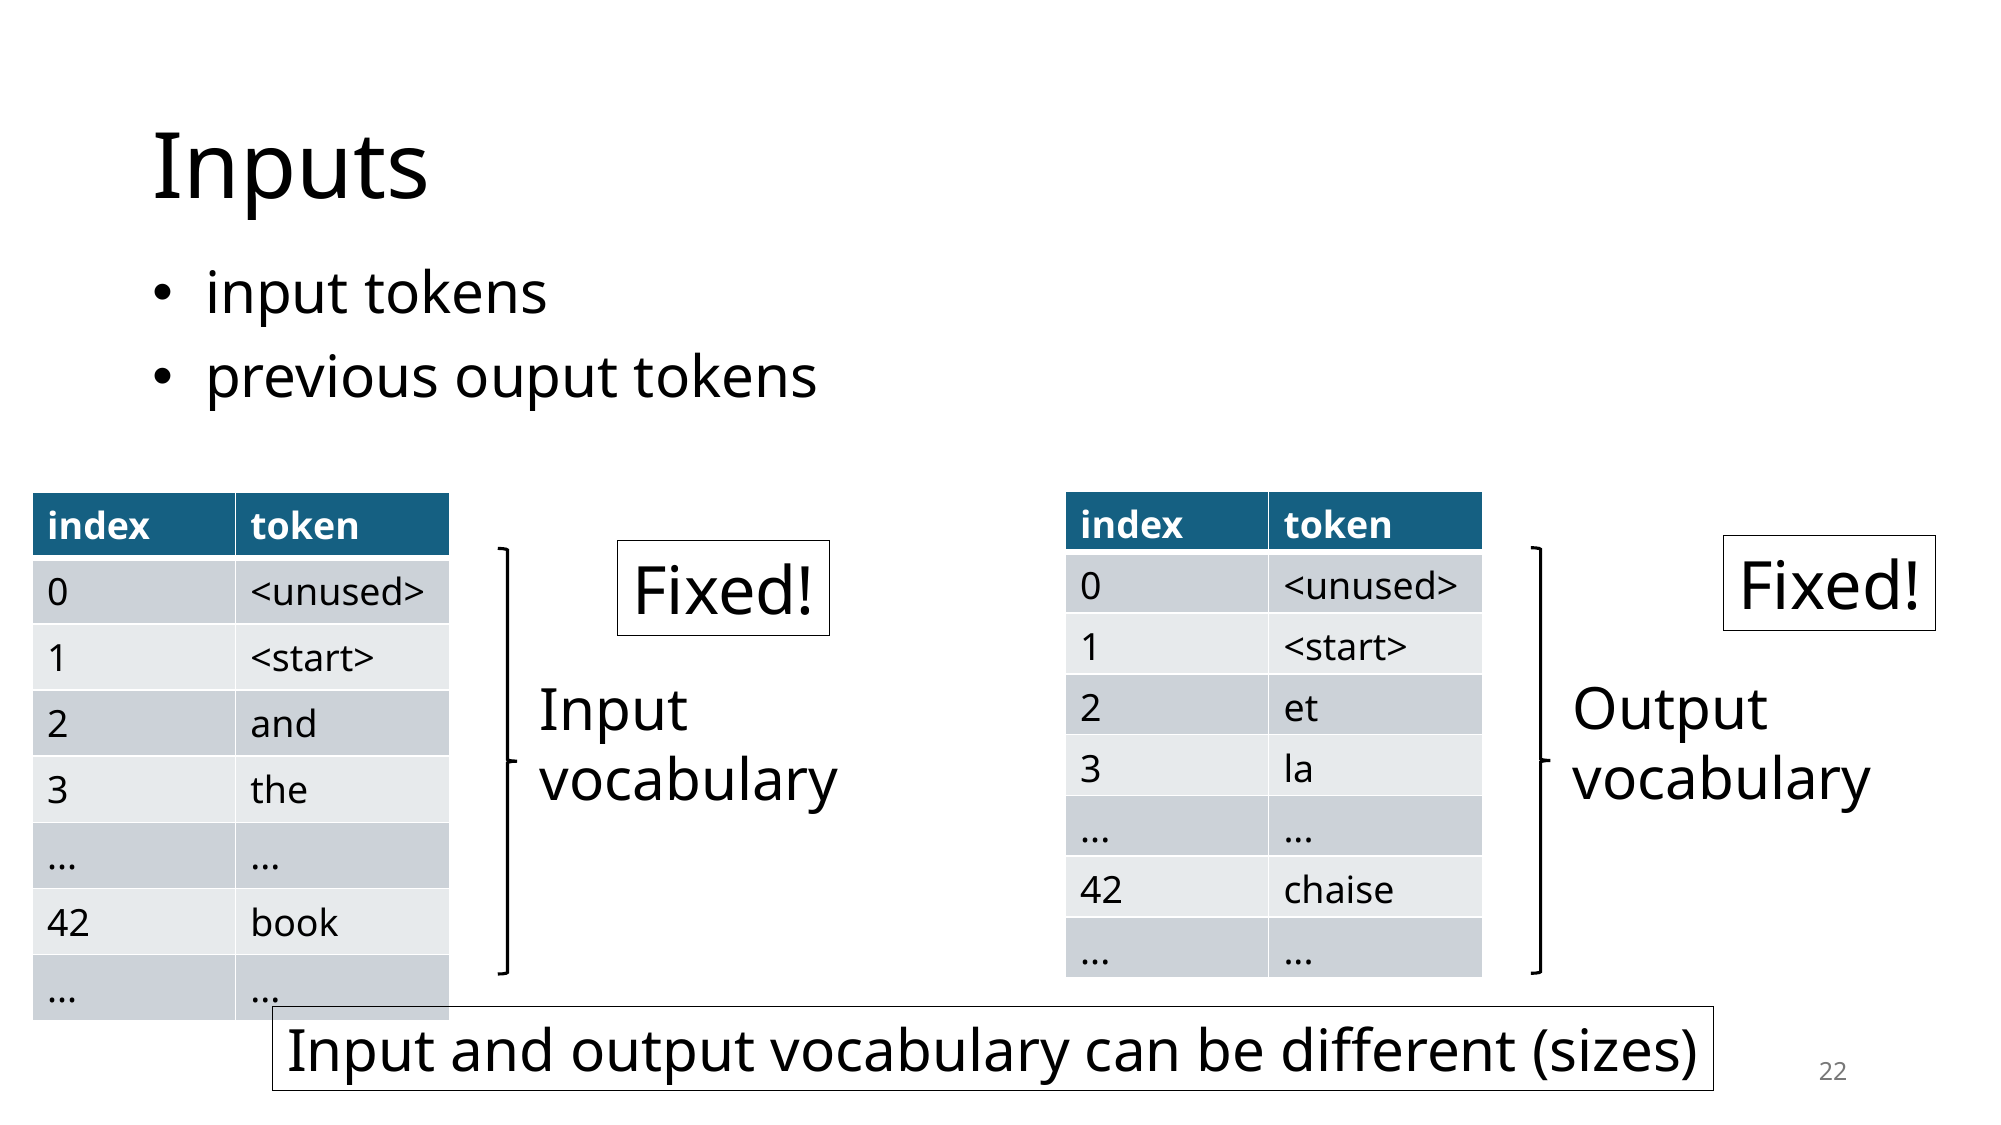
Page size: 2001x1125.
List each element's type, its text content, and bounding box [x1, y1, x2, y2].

slide_number 22 [1412, 1042, 1863, 1103]
table_cell 3 [1066, 735, 1268, 795]
table_cell the [236, 757, 449, 822]
table_cell ... [1269, 918, 1482, 977]
table_cell 2 [1066, 675, 1268, 734]
table_cell 2 [33, 691, 235, 755]
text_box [497, 547, 845, 975]
table_header index [1066, 492, 1268, 549]
table_header index [33, 493, 235, 555]
table_cell ... [236, 823, 449, 888]
text_box Input and output vocabulary can be different (sizes) [272, 1006, 1714, 1091]
title Inputs [137, 59, 1863, 278]
table_cell 1 [1066, 614, 1268, 673]
table_cell ... [1066, 796, 1268, 855]
table_cell and [236, 691, 449, 755]
table_cell et [1269, 675, 1482, 734]
table_cell chaise [1269, 857, 1482, 916]
table_cell ... [33, 955, 235, 1020]
table_cell ... [236, 955, 449, 1020]
table_cell 42 [33, 889, 235, 954]
text_box Fixed! [617, 540, 830, 547]
table_cell 0 [33, 561, 235, 623]
text_box Fixed! [1723, 535, 1936, 631]
table_header token [236, 493, 449, 555]
table_cell ... [1066, 918, 1268, 977]
table_cell ... [33, 823, 235, 888]
table_cell la [1269, 735, 1482, 795]
table_cell <unused> [236, 561, 449, 623]
table_cell 0 [1066, 555, 1268, 612]
table_cell 3 [33, 757, 235, 822]
table_cell <start> [236, 625, 449, 689]
table_cell 1 [33, 625, 235, 689]
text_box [1530, 547, 1878, 974]
table_header token [1269, 492, 1482, 549]
table_cell 42 [1066, 857, 1268, 916]
table_cell <unused> [1269, 555, 1482, 612]
table_cell ... [1269, 796, 1482, 855]
table_cell book [236, 889, 449, 954]
table_cell <start> [1269, 614, 1482, 673]
